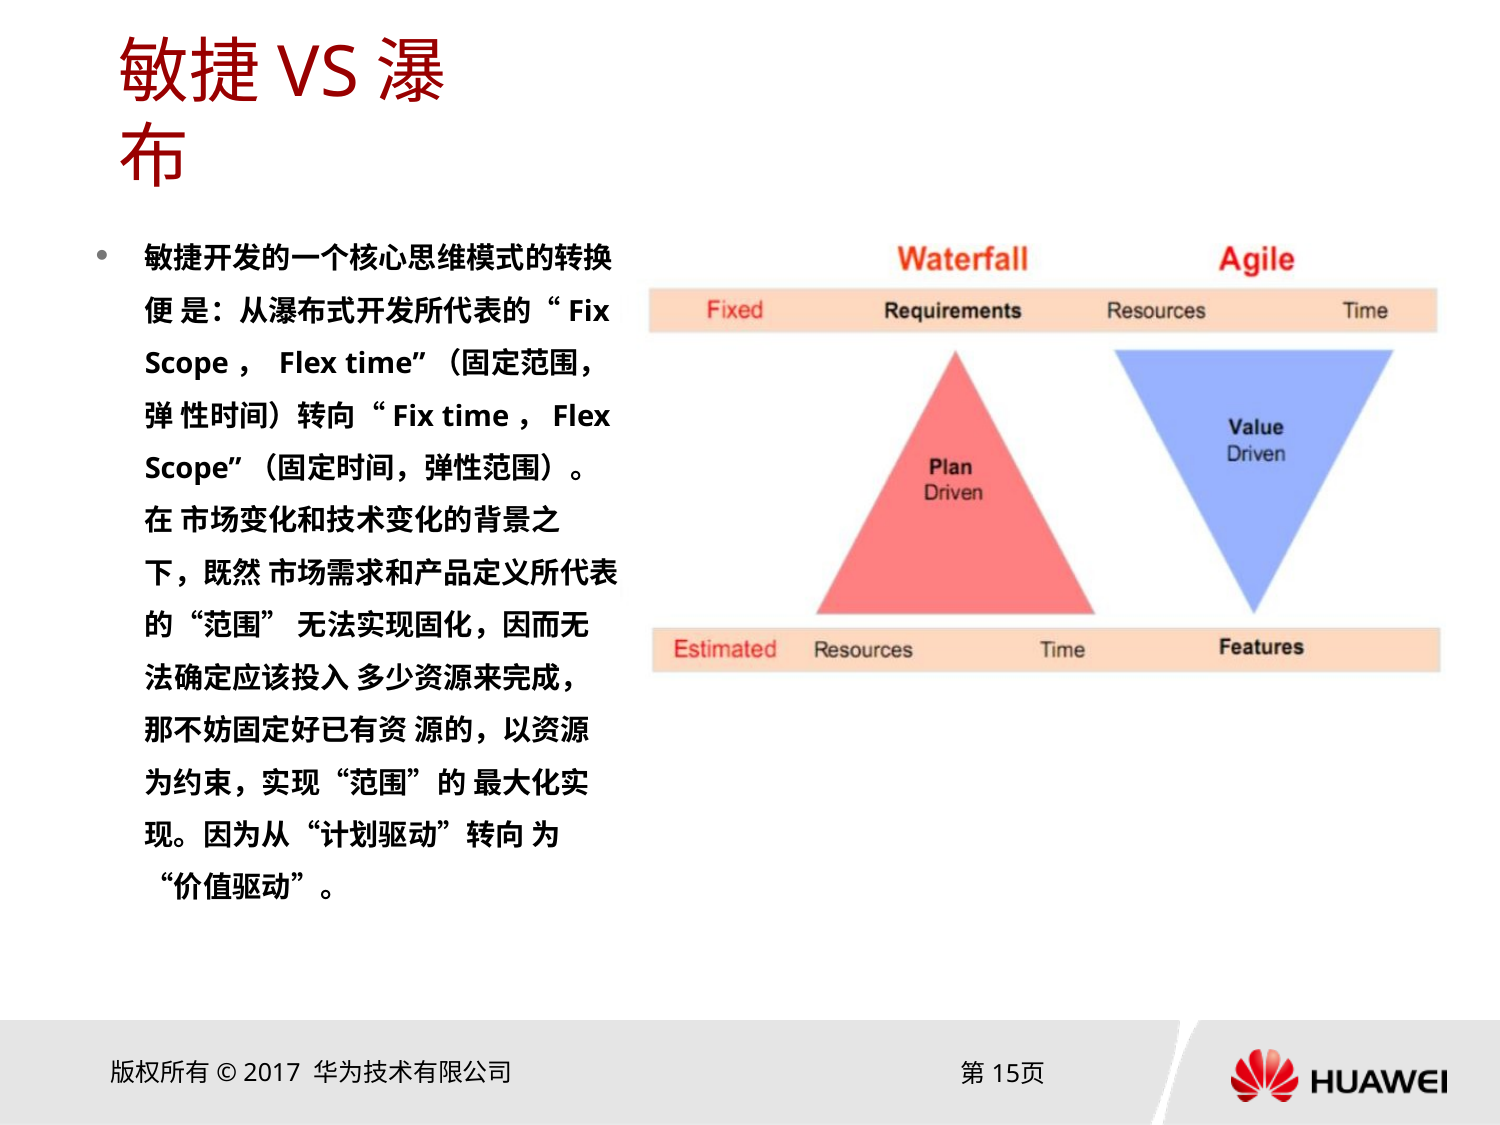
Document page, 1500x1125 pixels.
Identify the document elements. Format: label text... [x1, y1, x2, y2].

title 敏捷VS瀑布 [116, 14, 487, 205]
text_box [620, 243, 1447, 681]
text_box 敏捷开发的一个核心思维模式的转换便 是：从瀑布式开发所代表的“Fix Scope， Flex time”（固定范围，弹 性时间）转向“Fix time，Flex Scope”（固定时间，弹性范围）。在 市场变化和技术变化的背景之下，既然 市场需求和产品定义所代表的“范围” 无法实现固化，因而无法确定应该投入 多少资源来完成，那不妨固定好已有资 源的，以资源为约束，实现“范围”的 最大化实现。因为从“计划驱动”转向 为“价值驱动”。 [93, 219, 620, 904]
picture [0, 1020, 1500, 1125]
